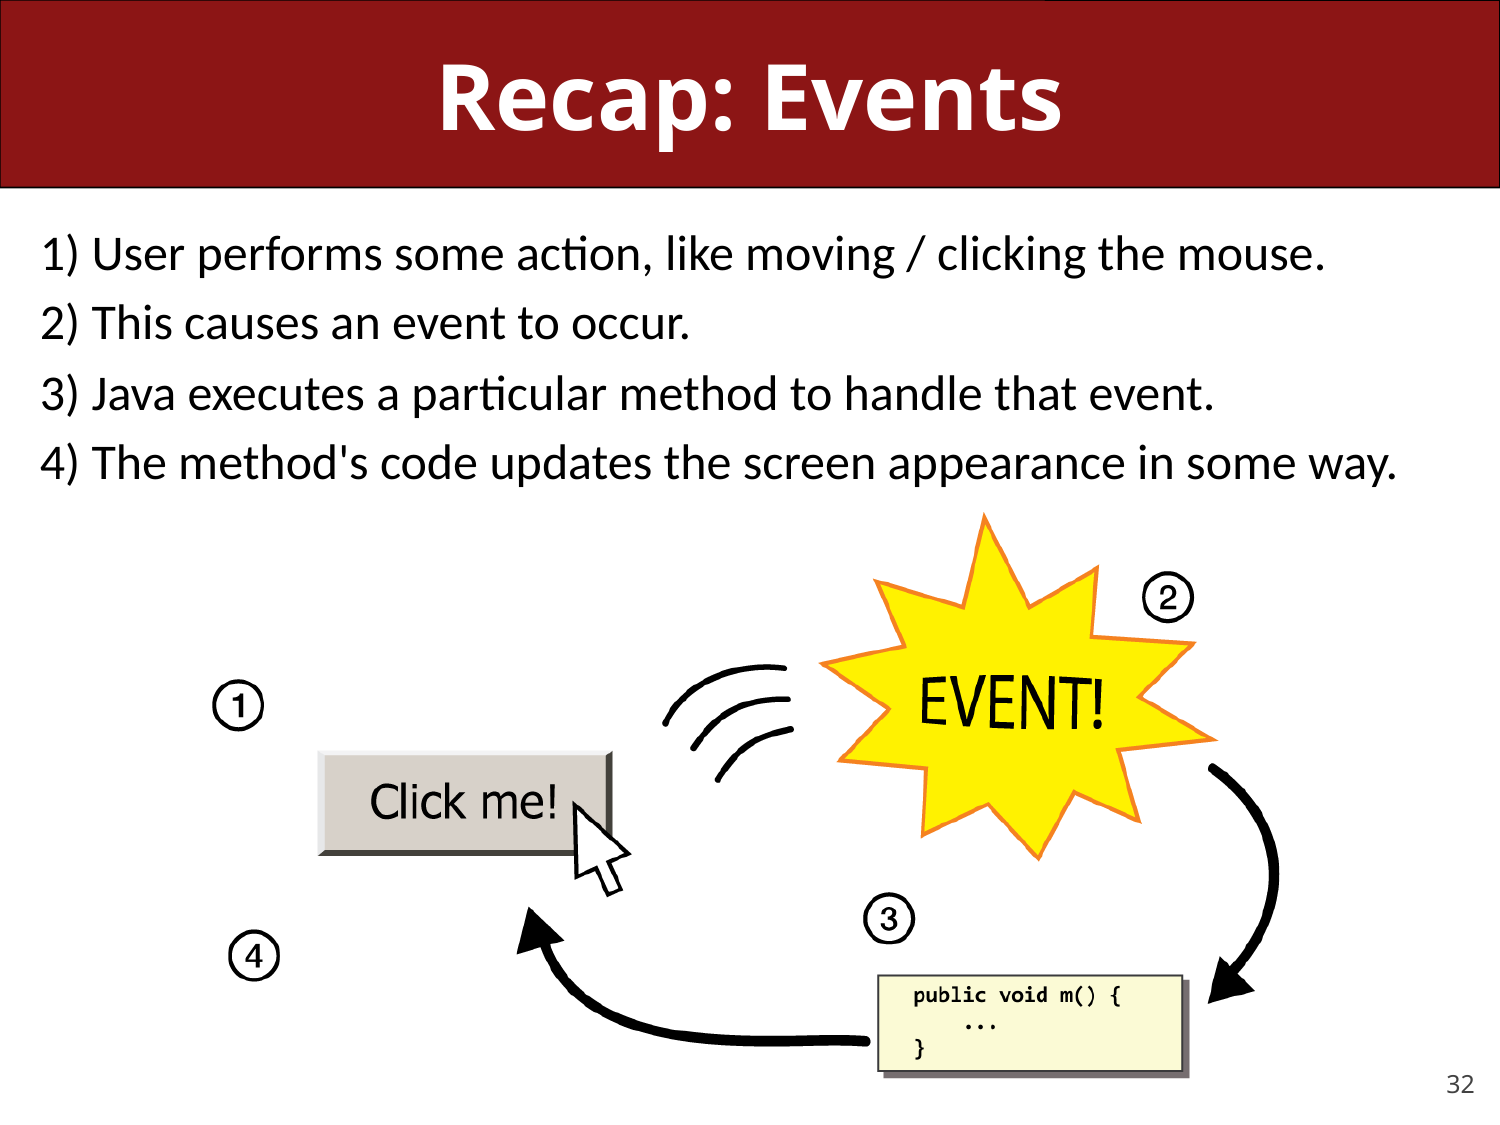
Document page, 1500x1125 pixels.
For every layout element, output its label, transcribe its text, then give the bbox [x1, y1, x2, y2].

title Recap: Events [75, 0, 1425, 188]
picture [212, 512, 1288, 1082]
list 1) User performs some action, like moving / clicking the mouse. 2) This causes an event to occur. 3) Java executes a particular method to handle that event. 4) The method's code updates the screen appearance in some way. [24, 212, 1475, 1063]
